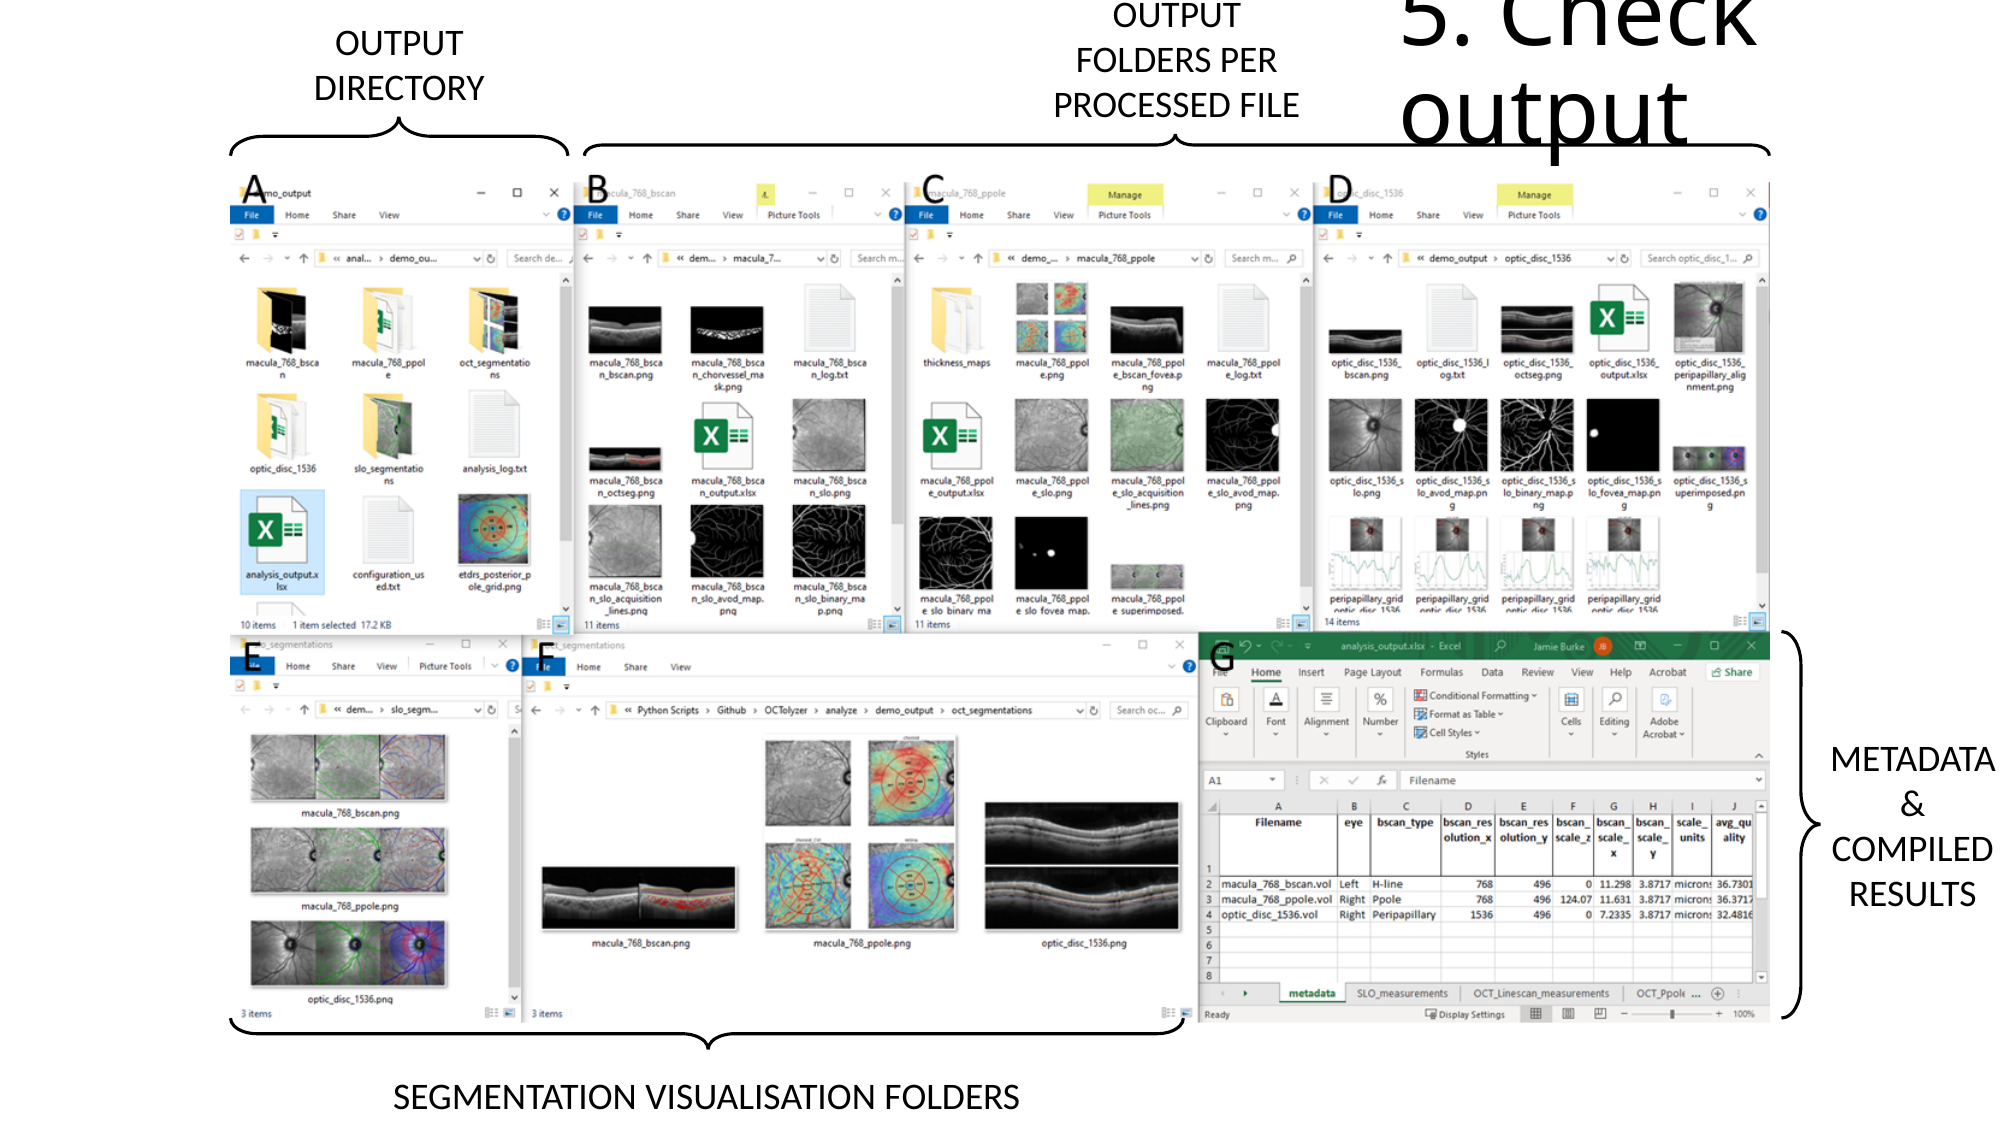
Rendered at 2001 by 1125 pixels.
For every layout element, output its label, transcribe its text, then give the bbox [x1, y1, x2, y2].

text_box METADATA & COMPILED RESULTS [1770, 726, 2000, 922]
text_box OUTPUT DIRECTORY [256, 10, 543, 116]
picture [230, 169, 1770, 1036]
text_box [1781, 922, 1802, 1019]
text_box [583, 134, 1770, 156]
text_box SEGMENTATION VISUALISATION FOLDERS [328, 1064, 1086, 1125]
text_box OUTPUT FOLDERS PER PROCESSED FILE [1033, 0, 1321, 133]
text_box [693, 1036, 723, 1050]
title 5. Check output [1383, 2, 2000, 128]
text_box [1781, 630, 1802, 726]
text_box [229, 116, 569, 156]
